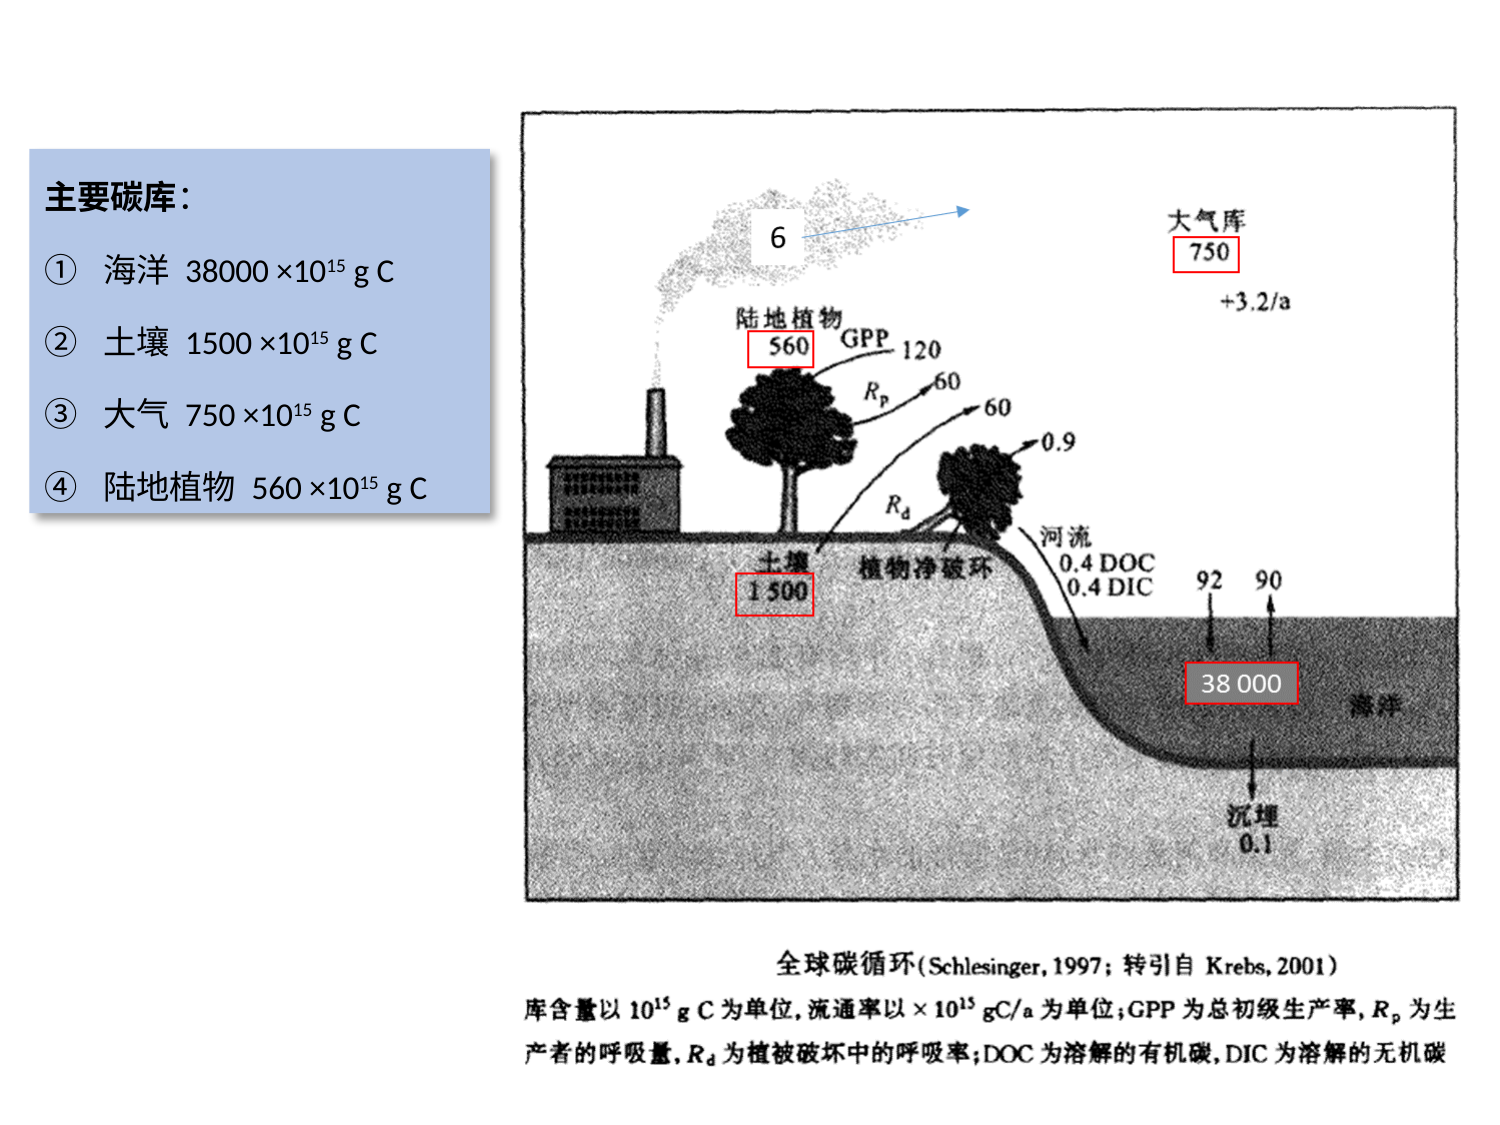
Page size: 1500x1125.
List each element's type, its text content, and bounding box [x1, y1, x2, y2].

picture [506, 95, 1475, 1076]
text_box 主要碳库： 海洋 38000 ×1015 g C 土壤 1500 ×1015 g C 大气 750 ×1015 g C 陆地植物 560 ×1015 g C [29, 148, 490, 514]
